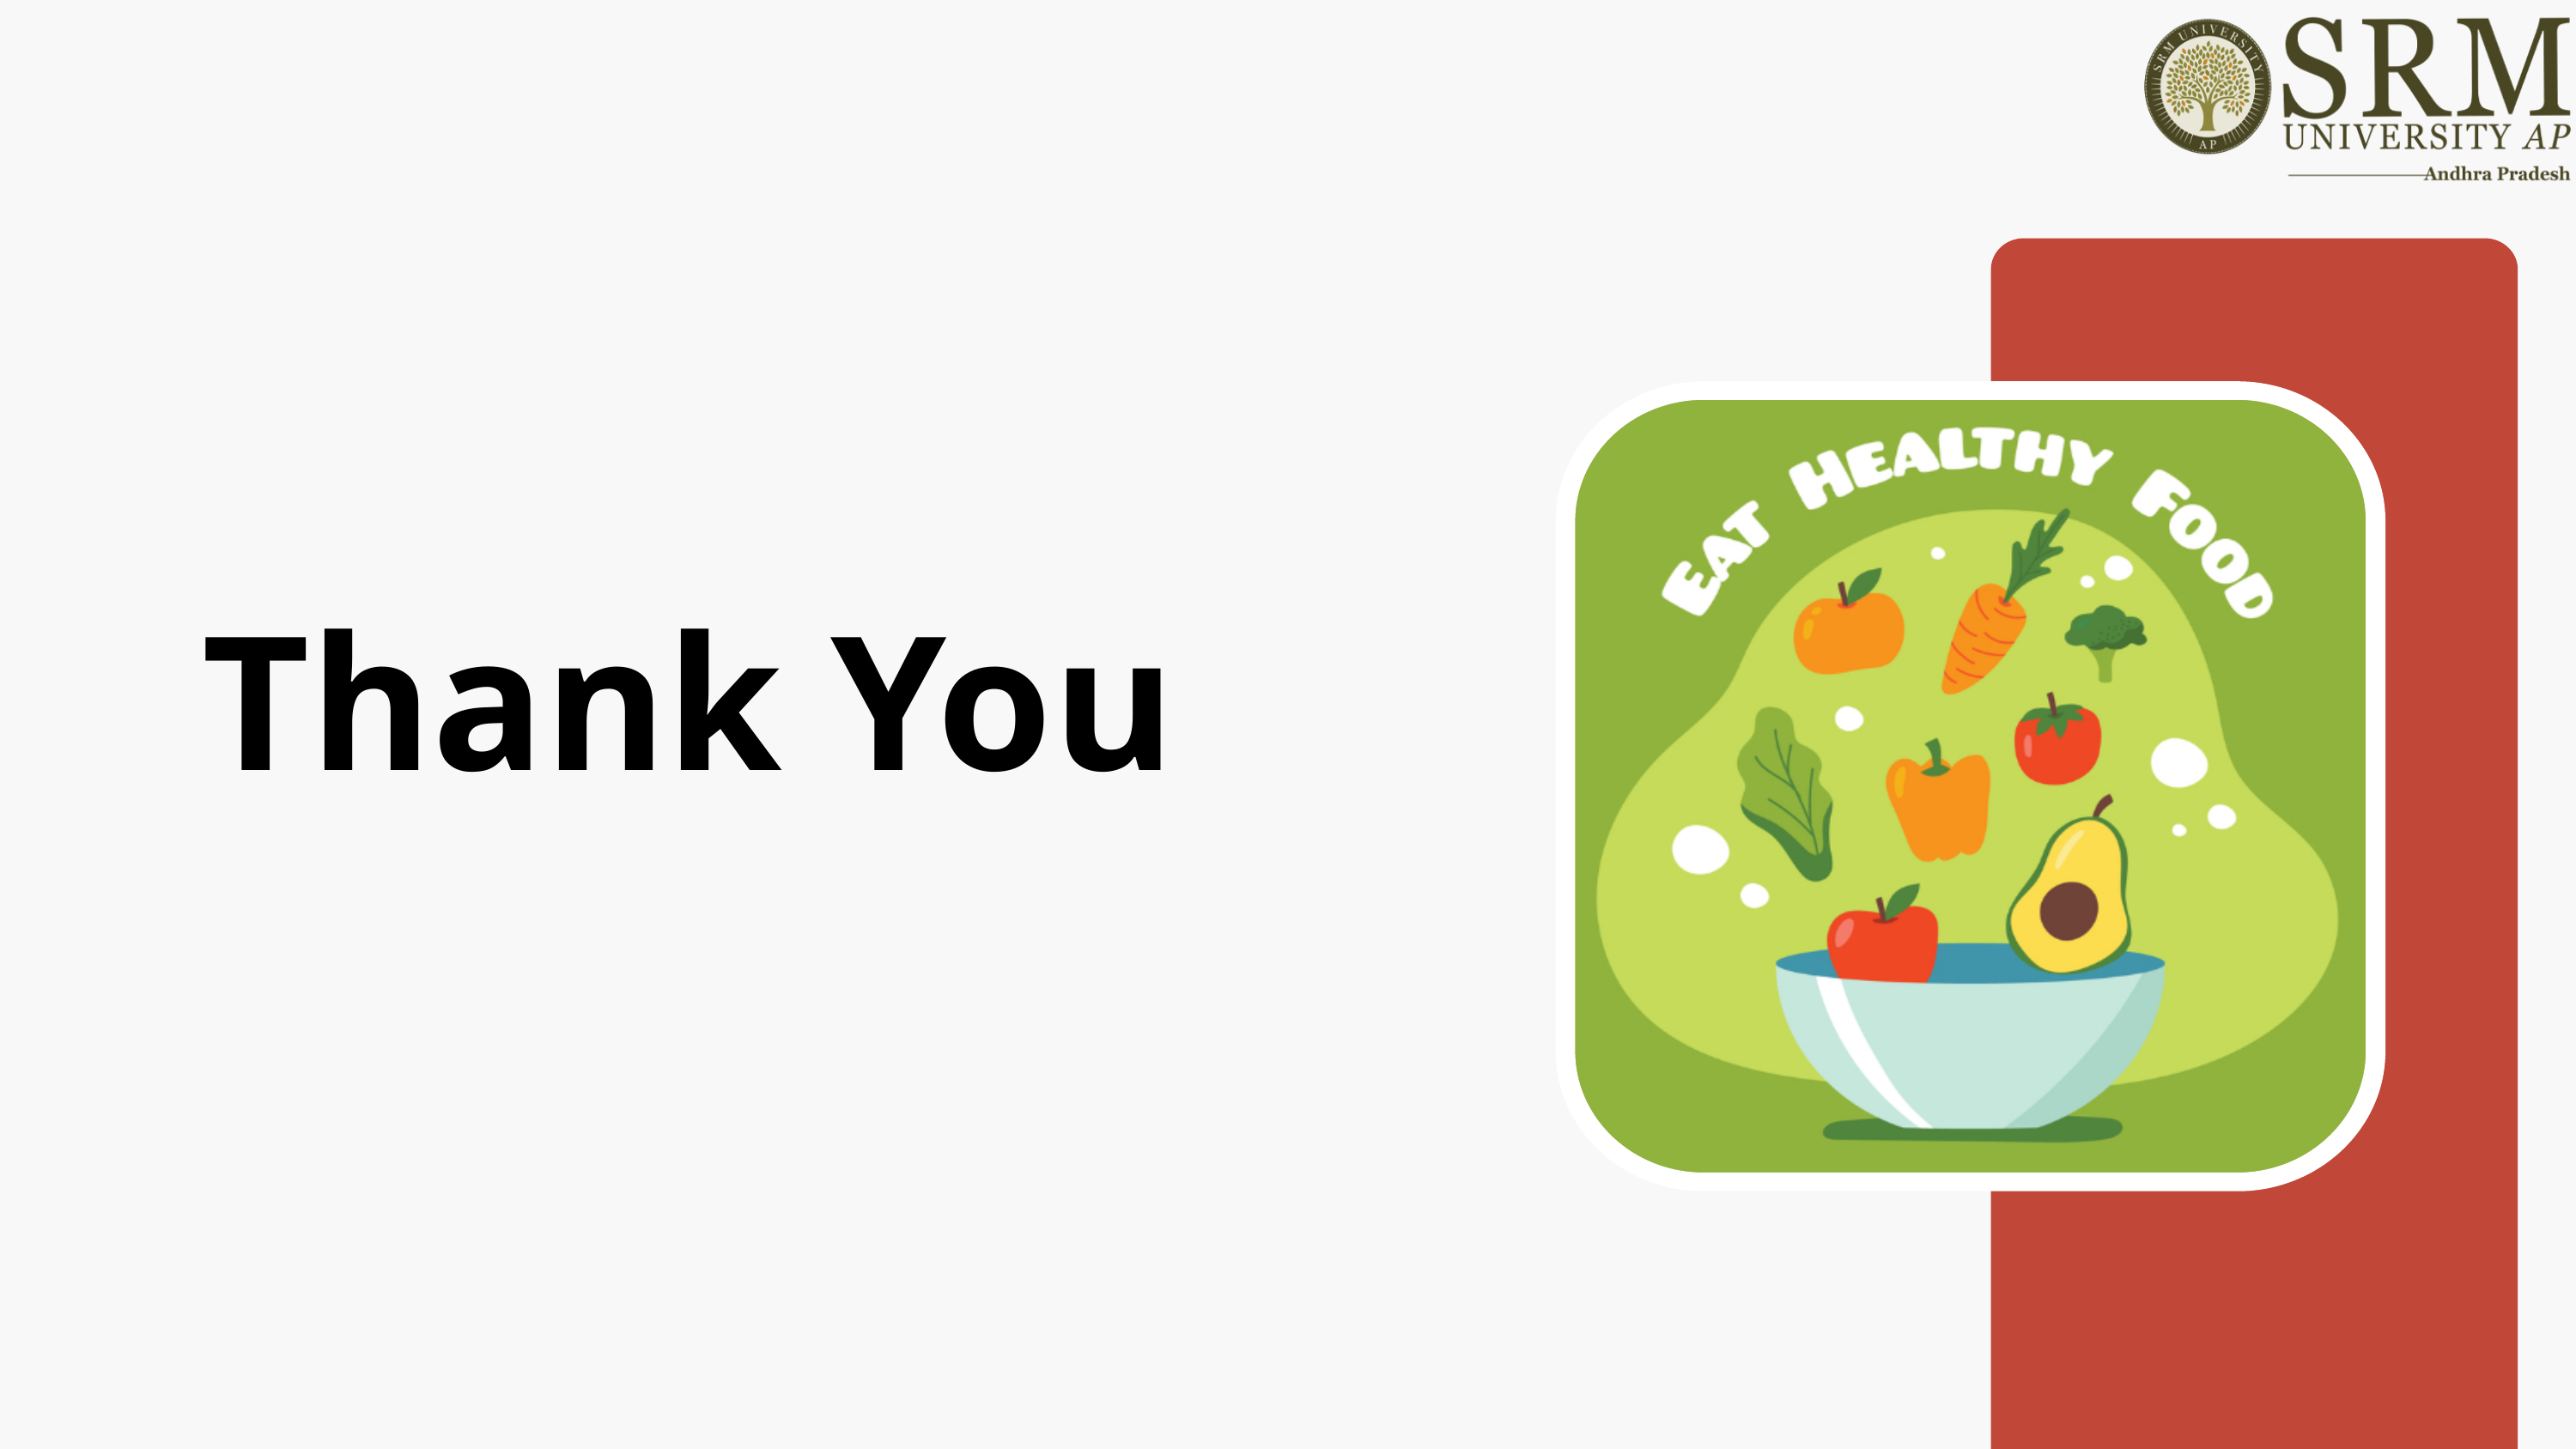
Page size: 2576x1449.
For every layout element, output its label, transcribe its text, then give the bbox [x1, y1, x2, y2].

picture [2141, 0, 2576, 195]
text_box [1990, 228, 2518, 1449]
text_box Thank You [202, 558, 1493, 809]
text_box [1555, 380, 2386, 1191]
